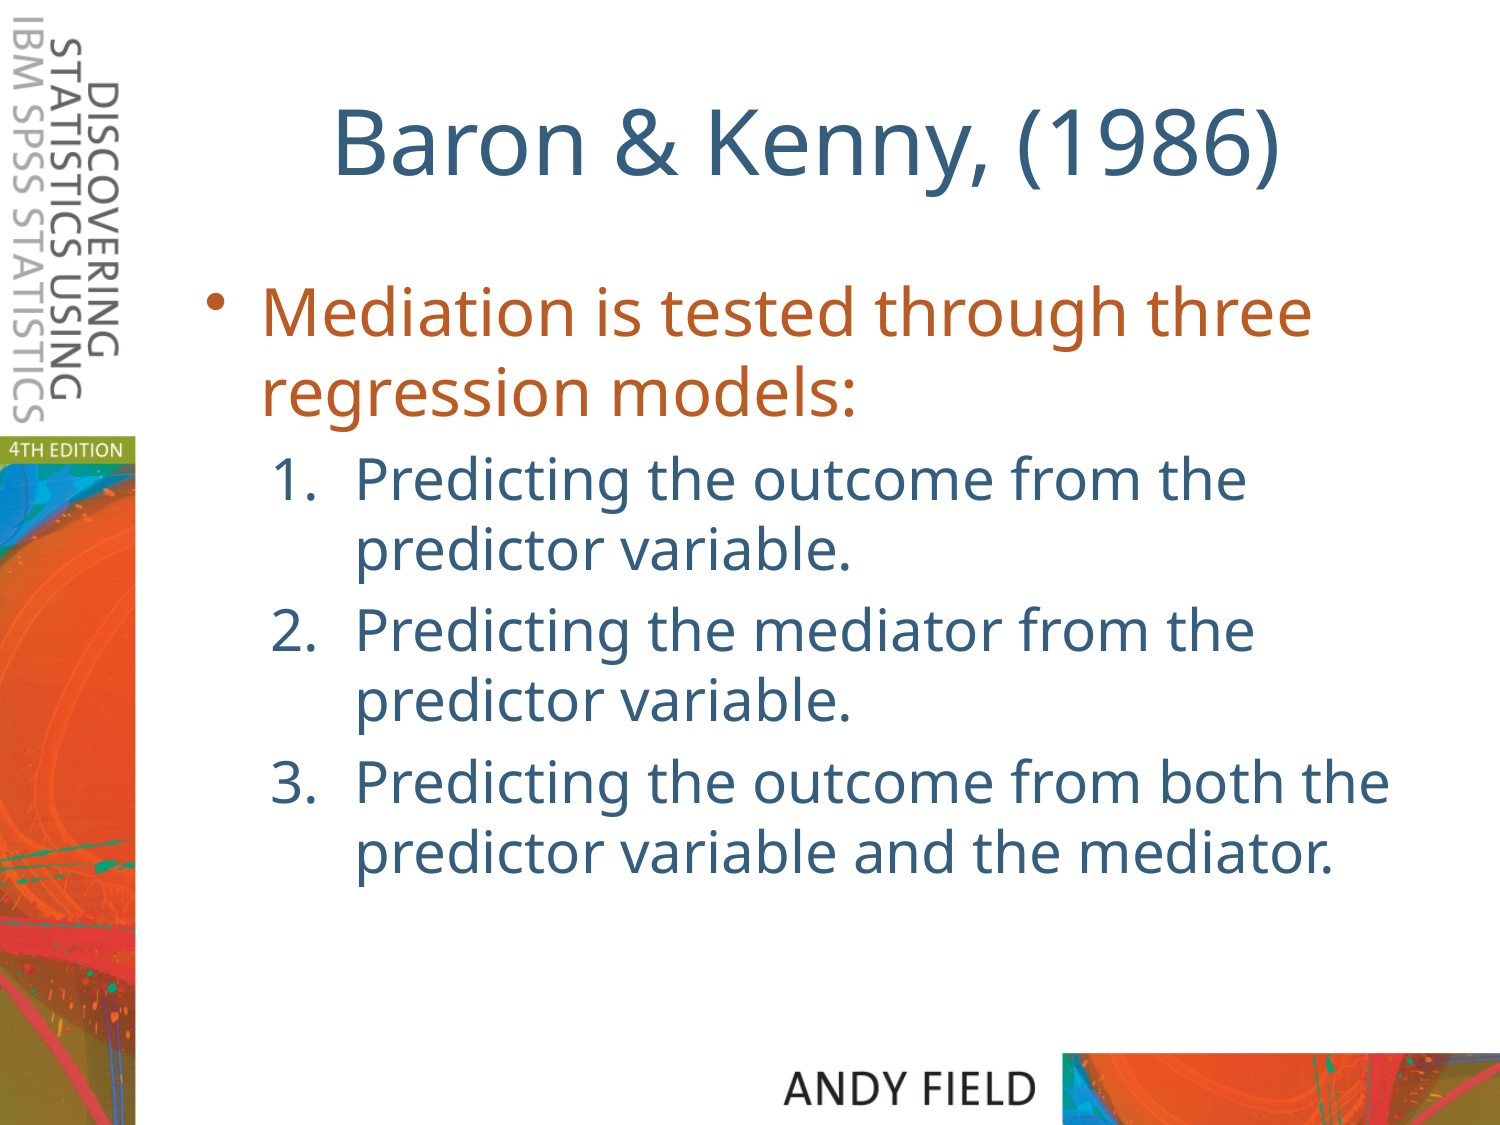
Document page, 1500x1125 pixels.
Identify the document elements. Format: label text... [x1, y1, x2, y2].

title Baron & Kenny, (1986) [187, 45, 1425, 233]
list Mediation is tested through three regression models: Predicting the outcome from the predictor variable. Predicting the mediator from the predictor variable. Predicting the outcome from both the predictor variable and the mediator. [189, 262, 1425, 1053]
